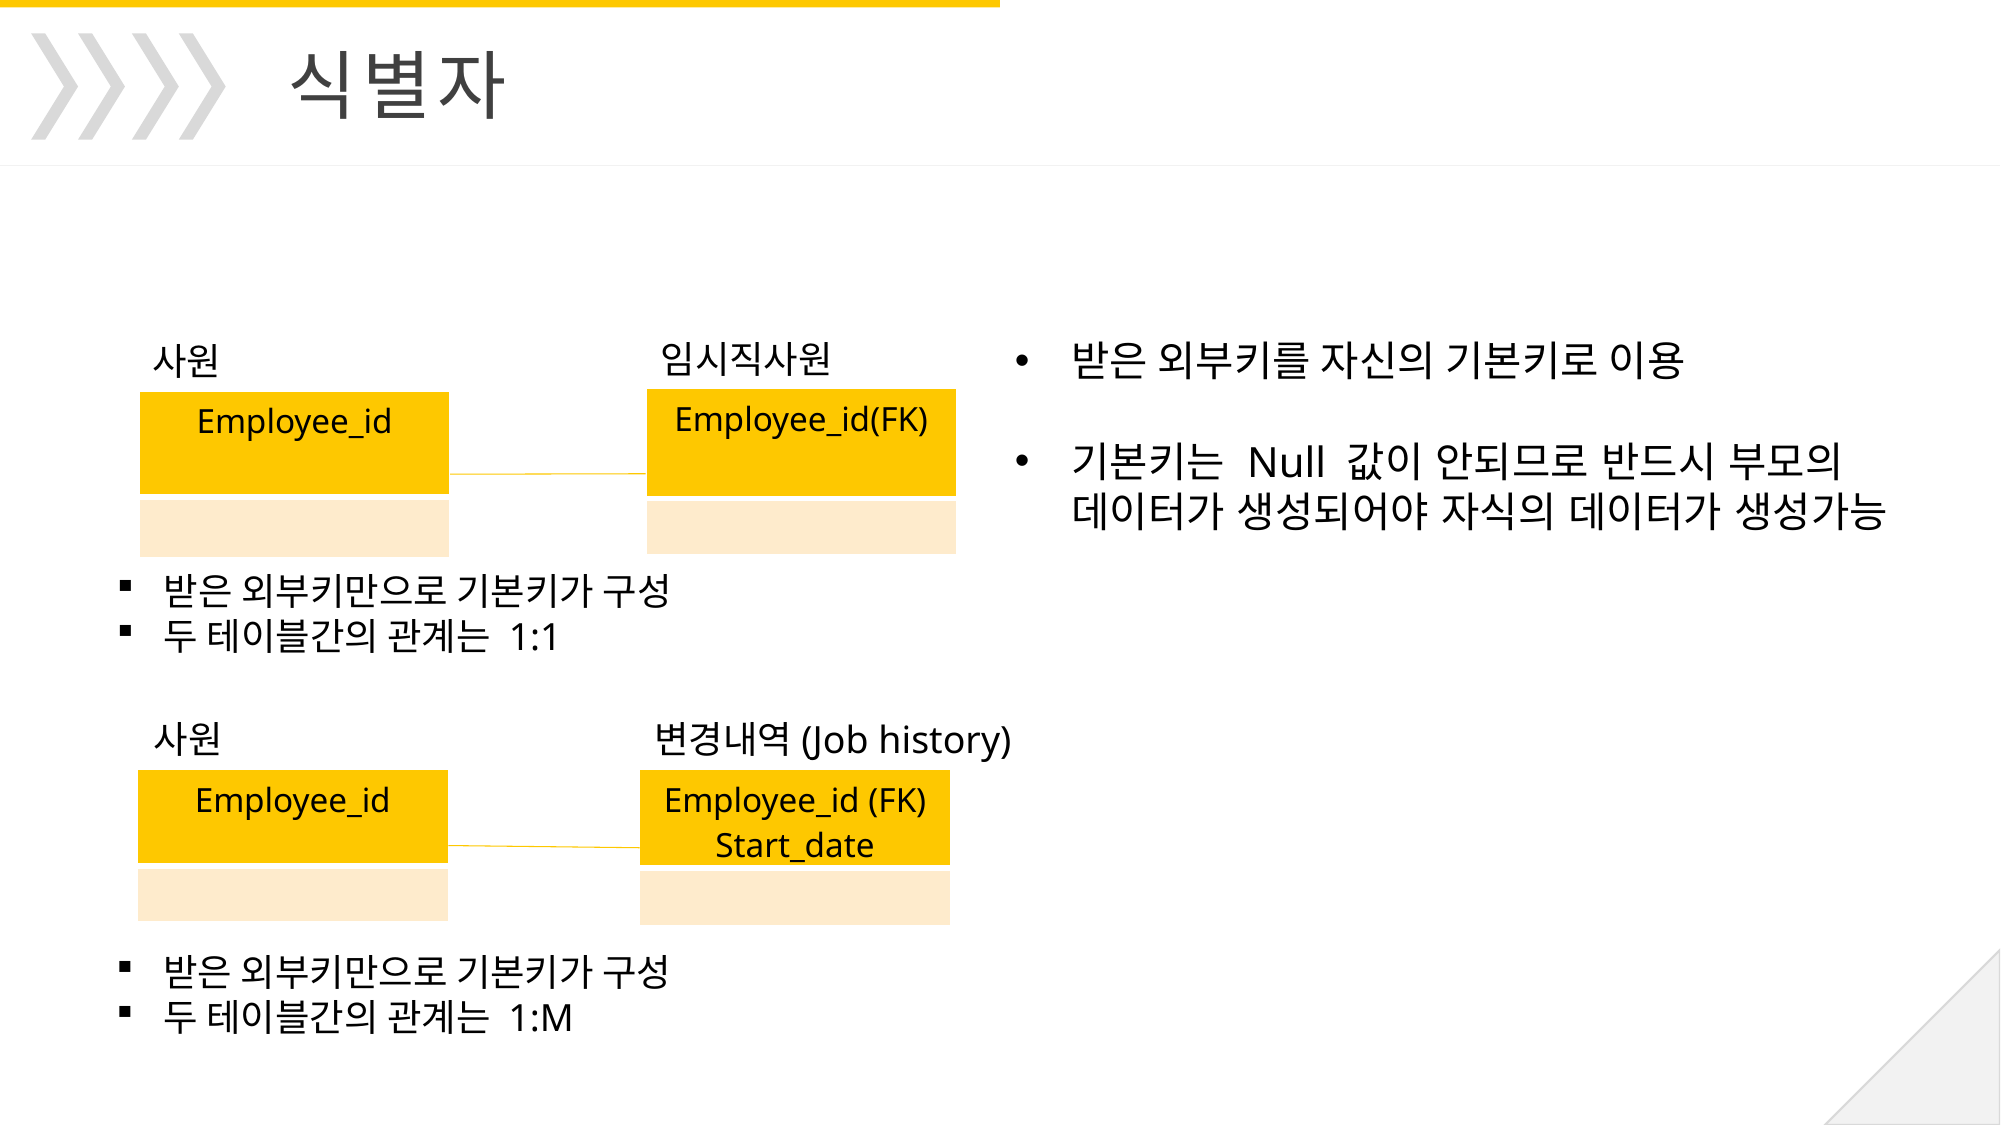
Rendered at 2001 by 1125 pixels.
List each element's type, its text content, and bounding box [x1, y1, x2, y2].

text_box 변경내역(Job history) [639, 708, 1049, 769]
text_box 사원 [137, 330, 388, 391]
text_box 사원 [139, 708, 390, 769]
table_cell [647, 501, 956, 554]
table_cell [140, 500, 449, 557]
table_cell [138, 869, 448, 921]
text_box 받은 외부키만으로 기본키가 구성 두 테이블간의 관계는 1:M [101, 941, 924, 1047]
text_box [31, 33, 125, 140]
text_box [99, 262, 1901, 1006]
text_box 식별자 [272, 31, 551, 137]
table_header Employee_id [140, 392, 449, 494]
text_box 받은 외부키를 자신의 기본키로 이용 기본키는 Null 값이 안되므로 반드시 부모의 데이터가 생성되어야 자식의 데이터가 생성가능 [999, 327, 1920, 543]
table_header Employee_id (FK) Start_date [640, 770, 950, 865]
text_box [131, 33, 226, 140]
table_header Employee_id [138, 770, 448, 863]
text_box 받은 외부키만으로 기본키가 구성 두 테이블간의 관계는 1:1 [101, 560, 924, 666]
text_box [0, 0, 1001, 8]
table_cell [640, 871, 950, 925]
table_header Employee_id(FK) [647, 389, 956, 496]
text_box 임시직사원 [645, 328, 896, 389]
